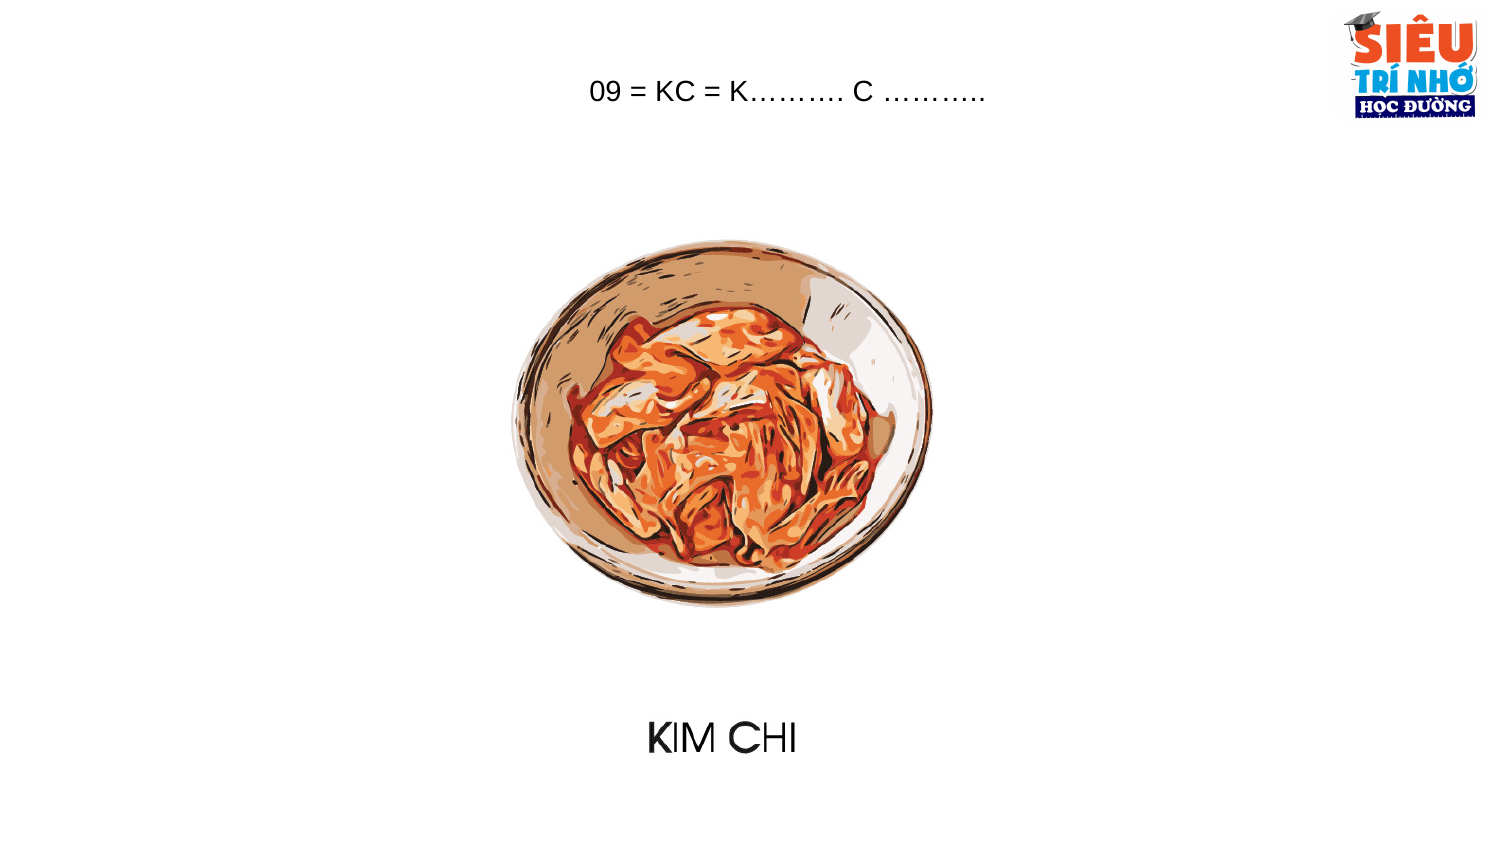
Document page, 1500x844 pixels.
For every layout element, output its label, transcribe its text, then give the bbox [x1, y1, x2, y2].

picture [1331, 7, 1490, 123]
picture [461, 145, 1039, 818]
text_box 09 = KC = K………. C ……….. [574, 57, 1136, 122]
